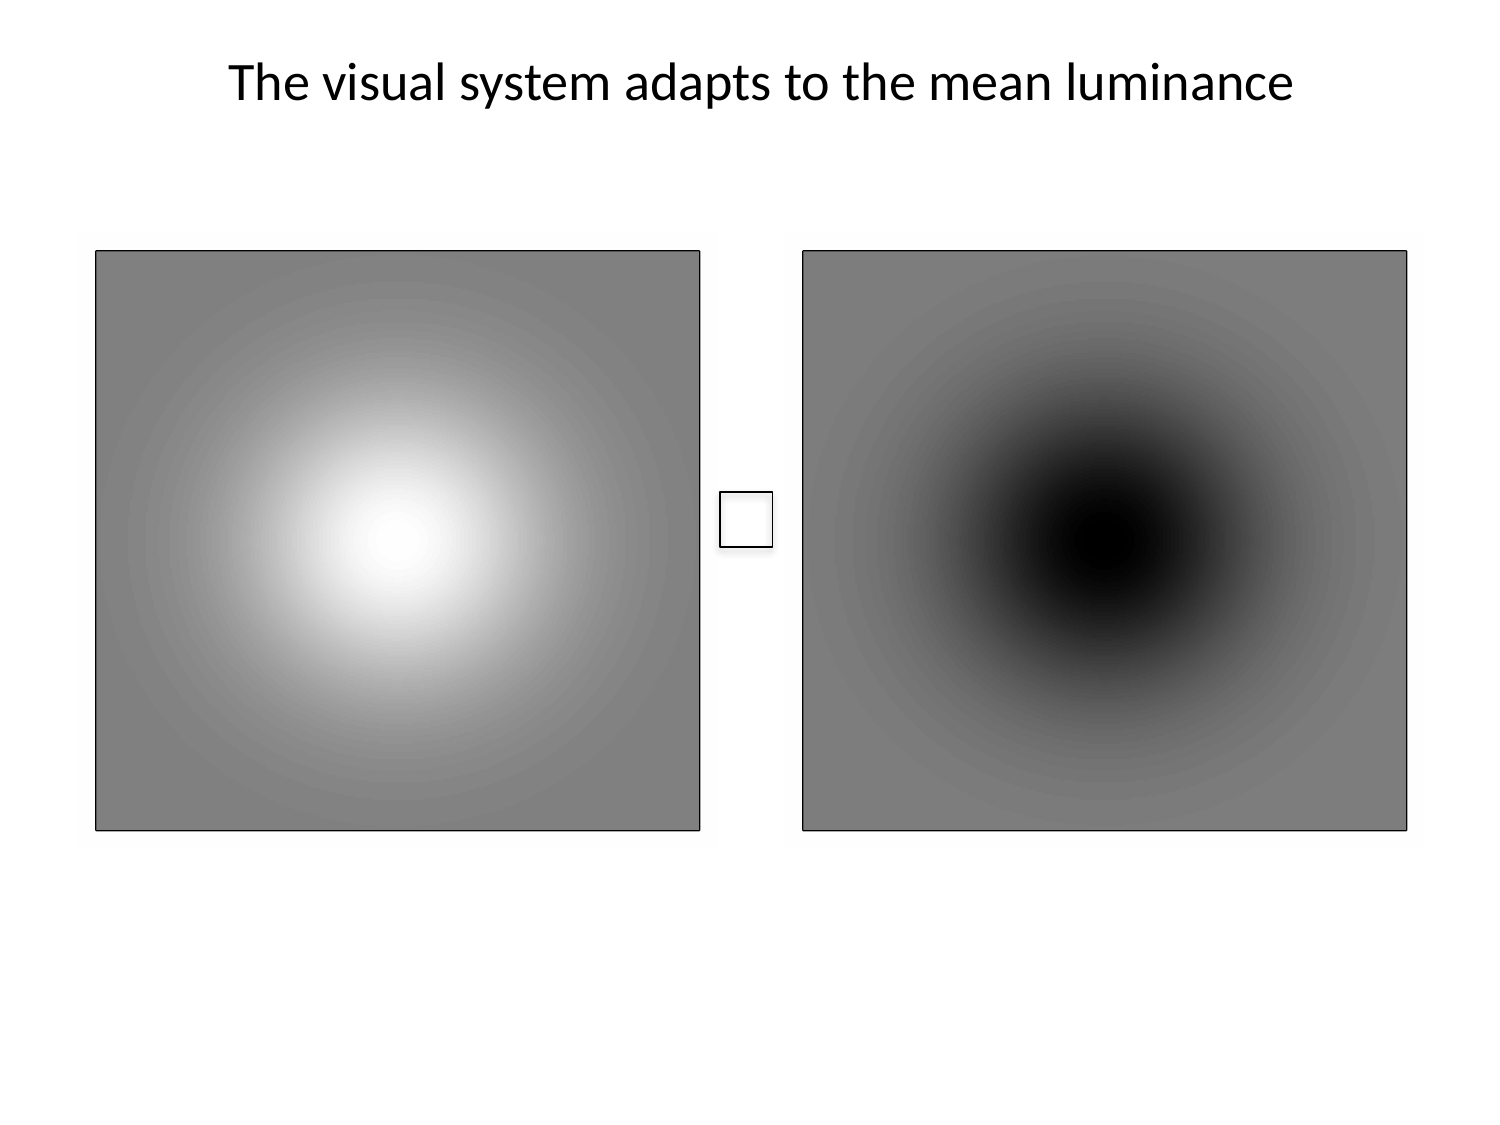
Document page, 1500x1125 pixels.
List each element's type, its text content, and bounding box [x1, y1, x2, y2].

text_box The visual system adapts to the mean luminance [213, 38, 1312, 119]
picture [77, 232, 718, 850]
picture [784, 232, 1425, 850]
text_box [722, 491, 773, 548]
